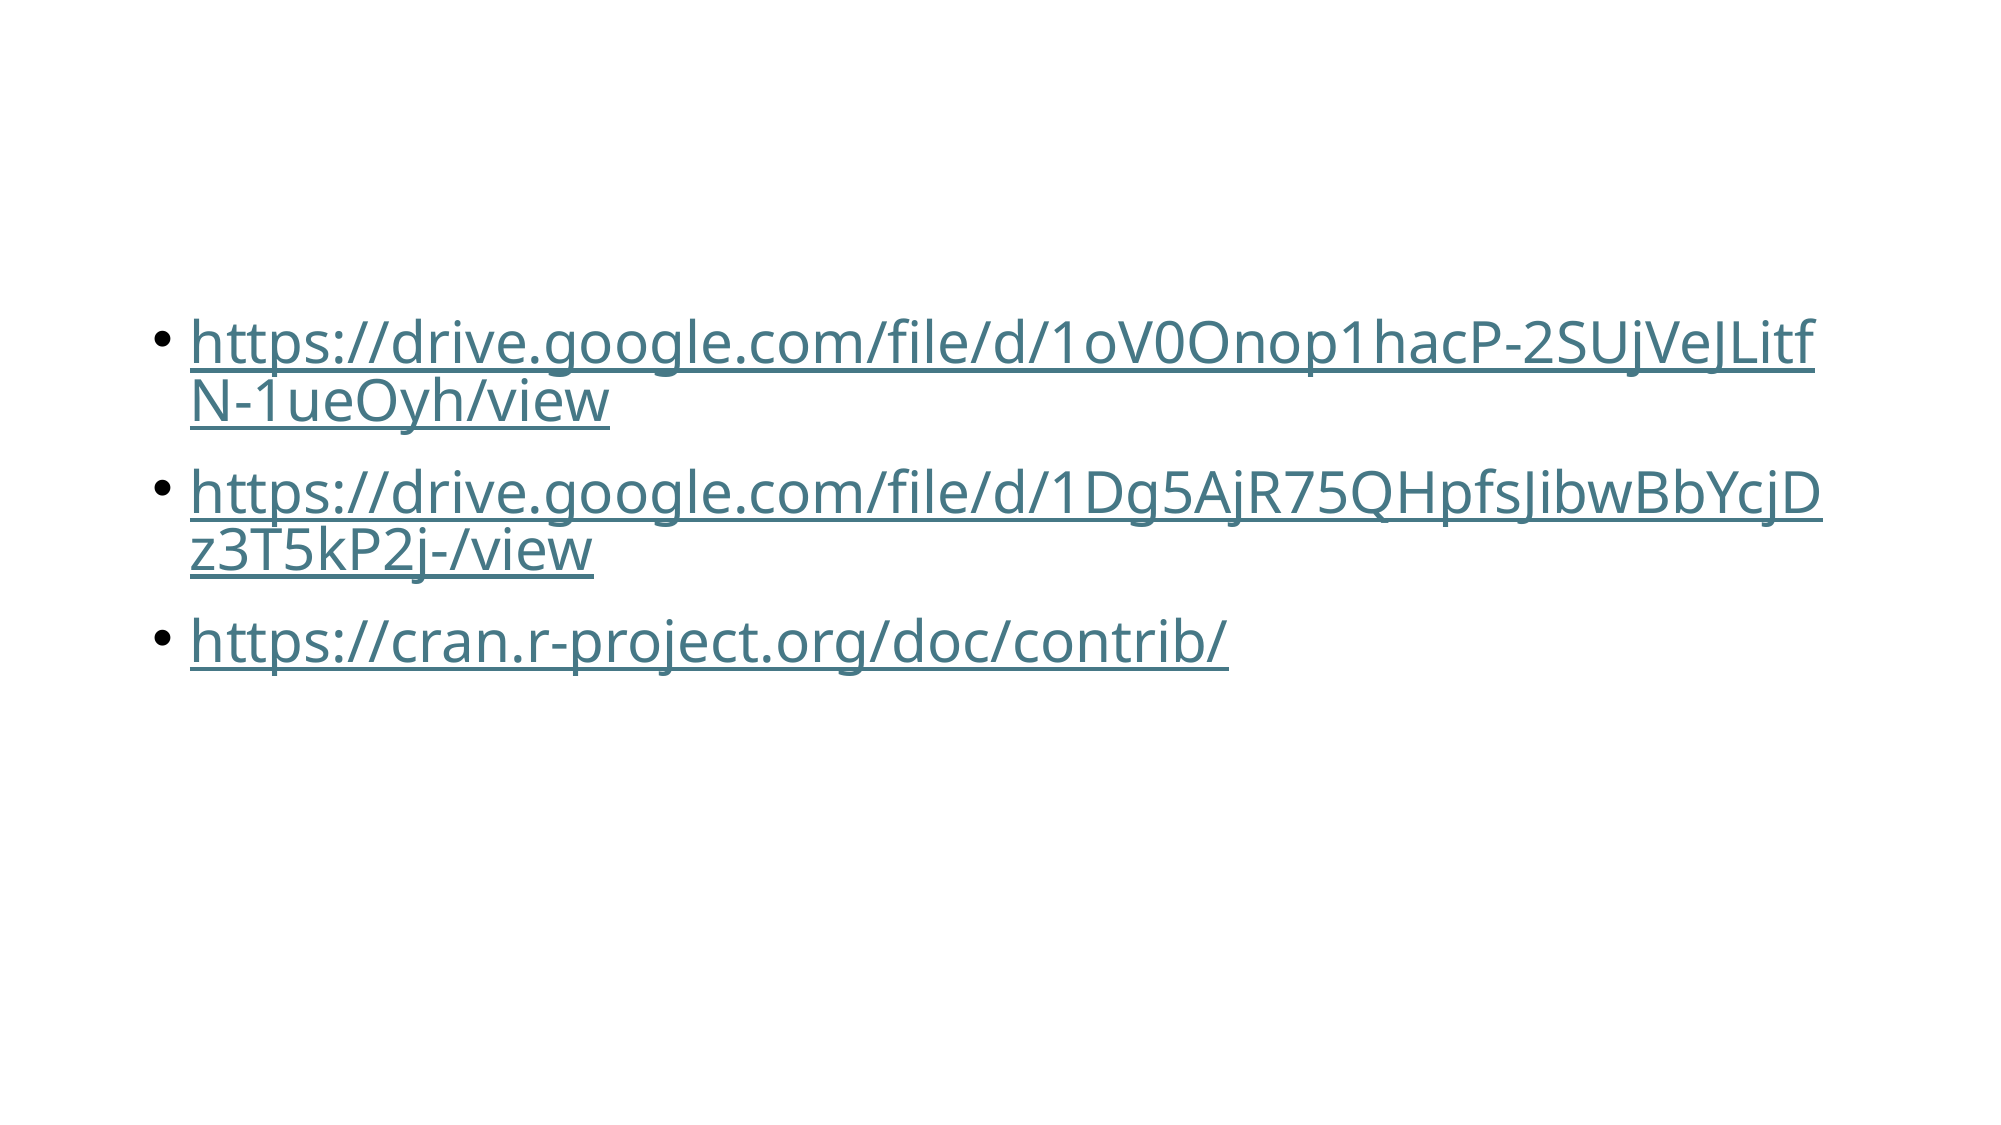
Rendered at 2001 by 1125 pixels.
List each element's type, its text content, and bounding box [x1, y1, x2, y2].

list https://drive.google.com/file/d/1oV0Onop1hacP-2SUjVeJLitfN-1ueOyh/view https://drive.google.com/file/d/1Dg5AjR75QHpfsJibwBbYcjDz3T5kP2j-/view https://cran.r-project.org/doc/contrib/ [137, 299, 1863, 1014]
